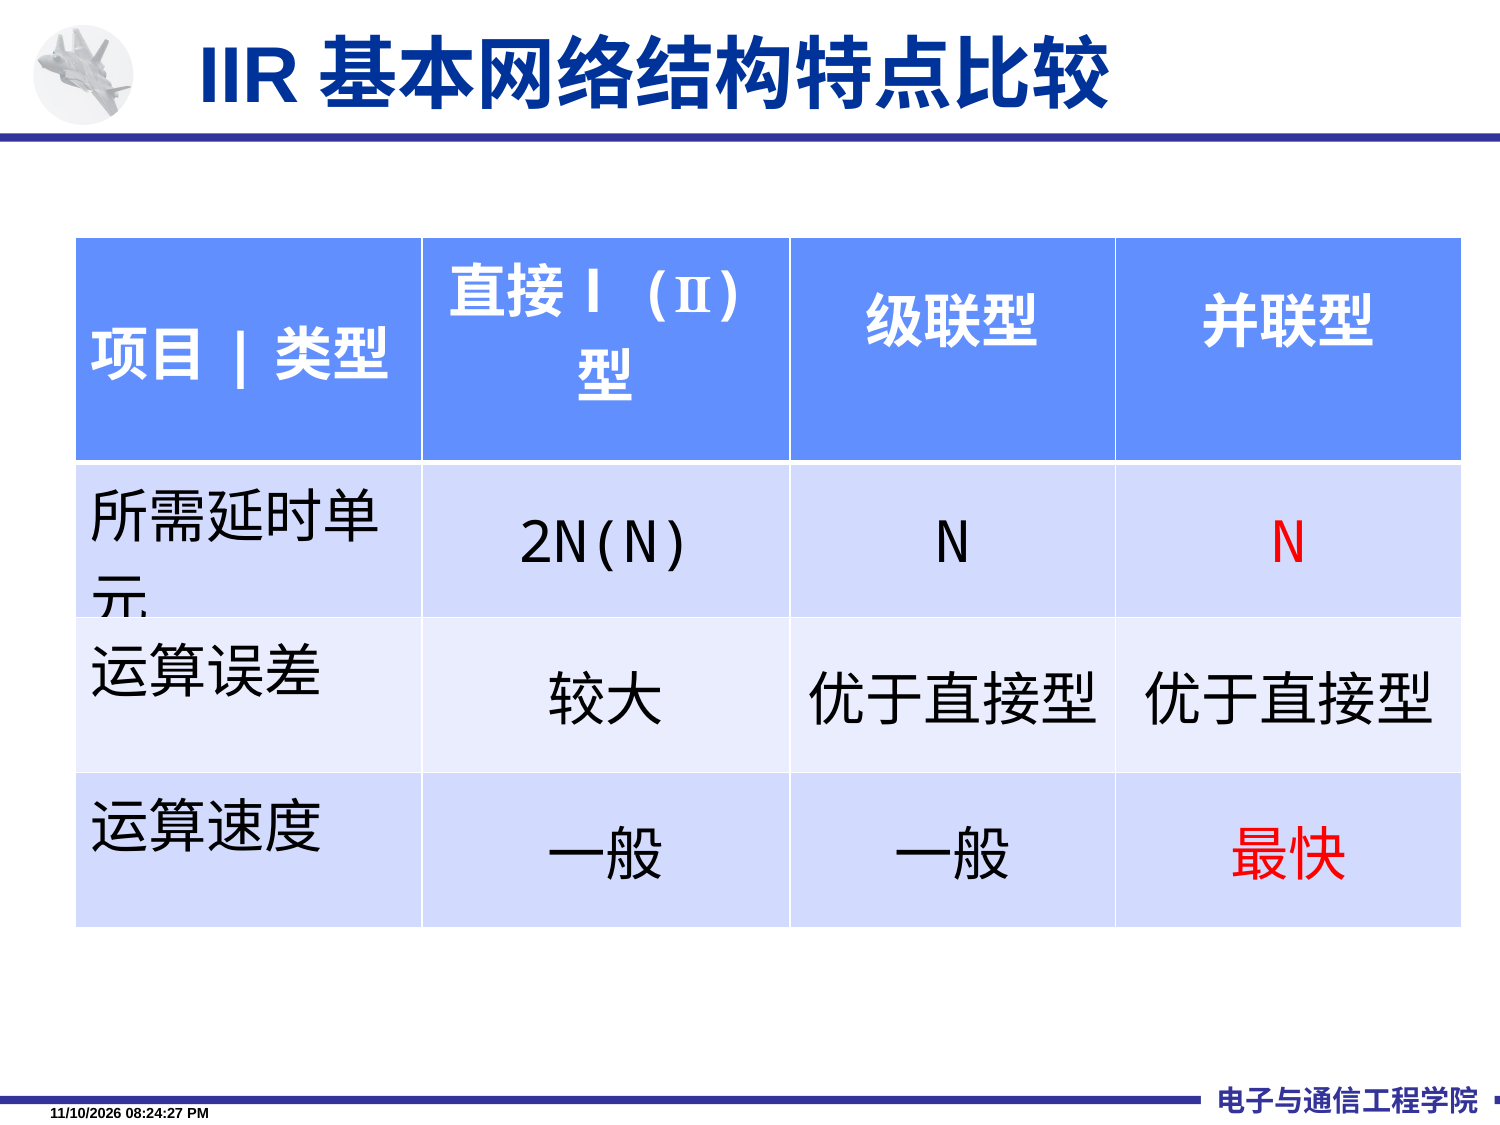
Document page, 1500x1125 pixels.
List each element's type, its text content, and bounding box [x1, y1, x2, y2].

table_cell 较大 [423, 618, 789, 772]
table_cell 一般 [791, 773, 1115, 927]
table_header 项目|类型 [76, 238, 421, 460]
table_cell 最快 [1116, 773, 1461, 927]
table_cell 优于直接型 [1116, 618, 1461, 772]
table_cell N [791, 465, 1115, 617]
table_header 并联型 [1116, 238, 1461, 460]
table_cell 所需延时单元 [76, 465, 421, 617]
text_box 基本构成单元 [33, 24, 134, 125]
table_cell 运算速度 [76, 773, 421, 927]
table_header 级联型 [791, 238, 1115, 460]
text_box IIR基本网络结构特点比较 [183, 15, 1265, 126]
table_cell 一般 [423, 773, 789, 927]
table_cell 运算误差 [76, 618, 421, 772]
table_cell 2N(N) [423, 465, 789, 617]
table_cell 优于直接型 [791, 618, 1115, 772]
table_header 直接Ⅰ(Ⅱ)型 [423, 238, 789, 460]
table_cell N [1116, 465, 1461, 617]
